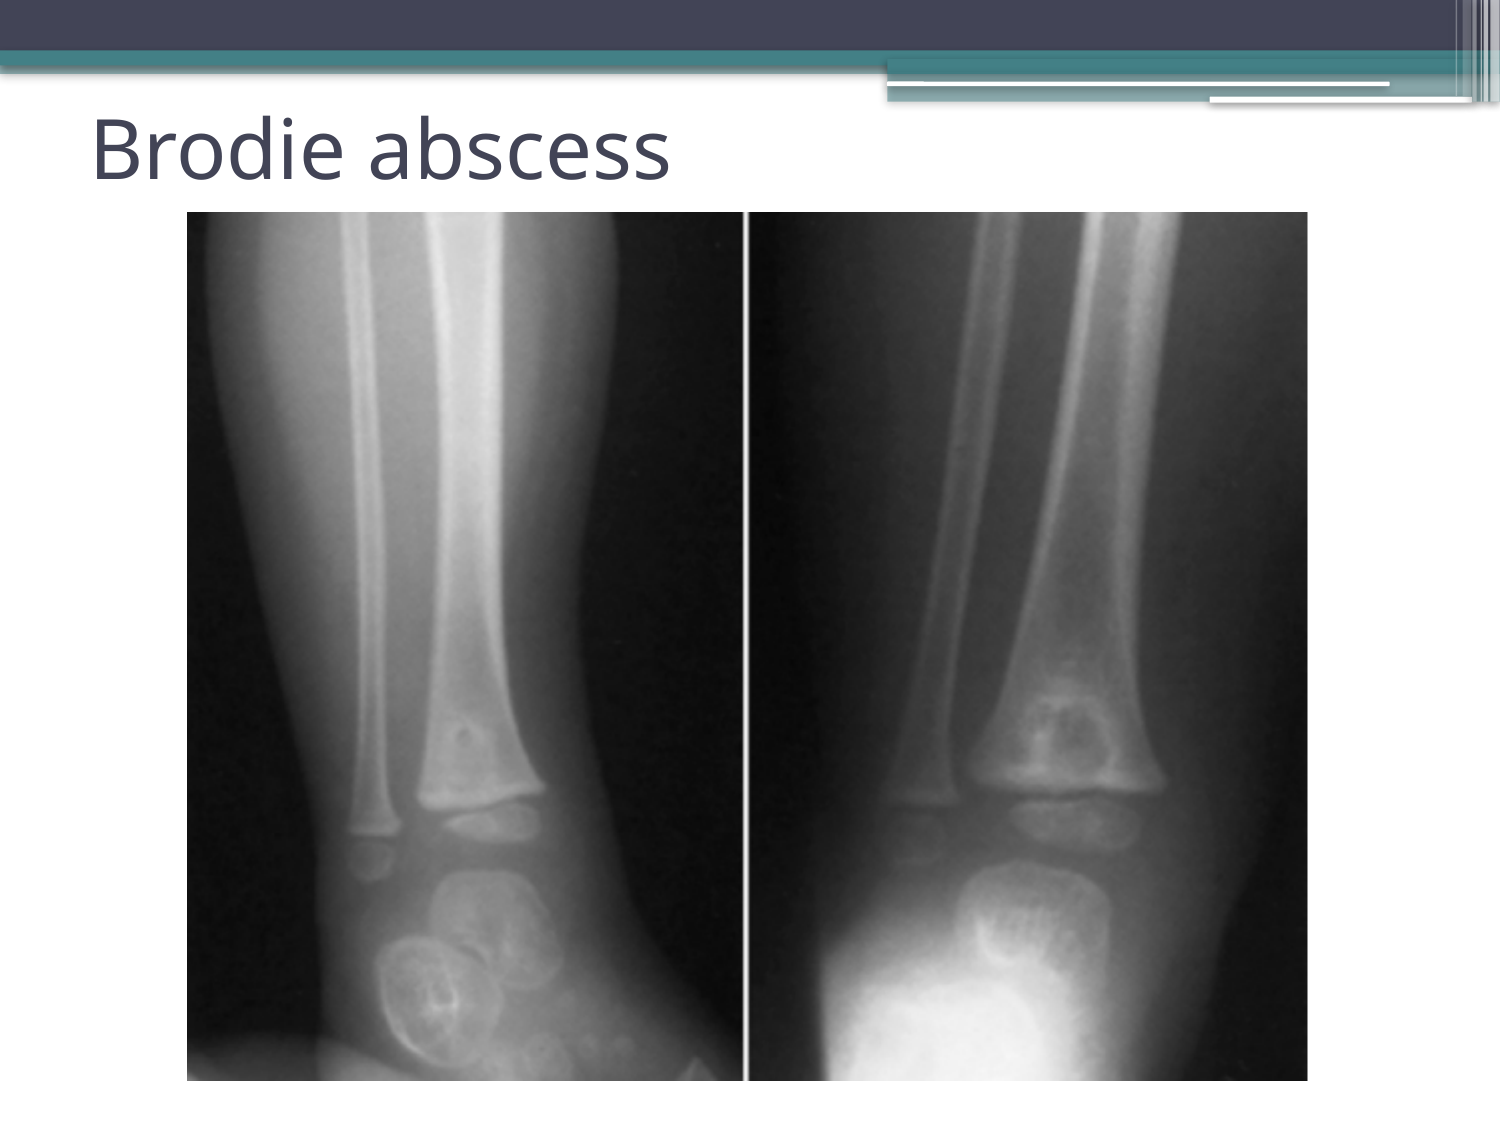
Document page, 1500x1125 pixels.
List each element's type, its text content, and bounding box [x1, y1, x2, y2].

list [187, 212, 1310, 1081]
title Brodie abscess [75, 52, 1263, 240]
